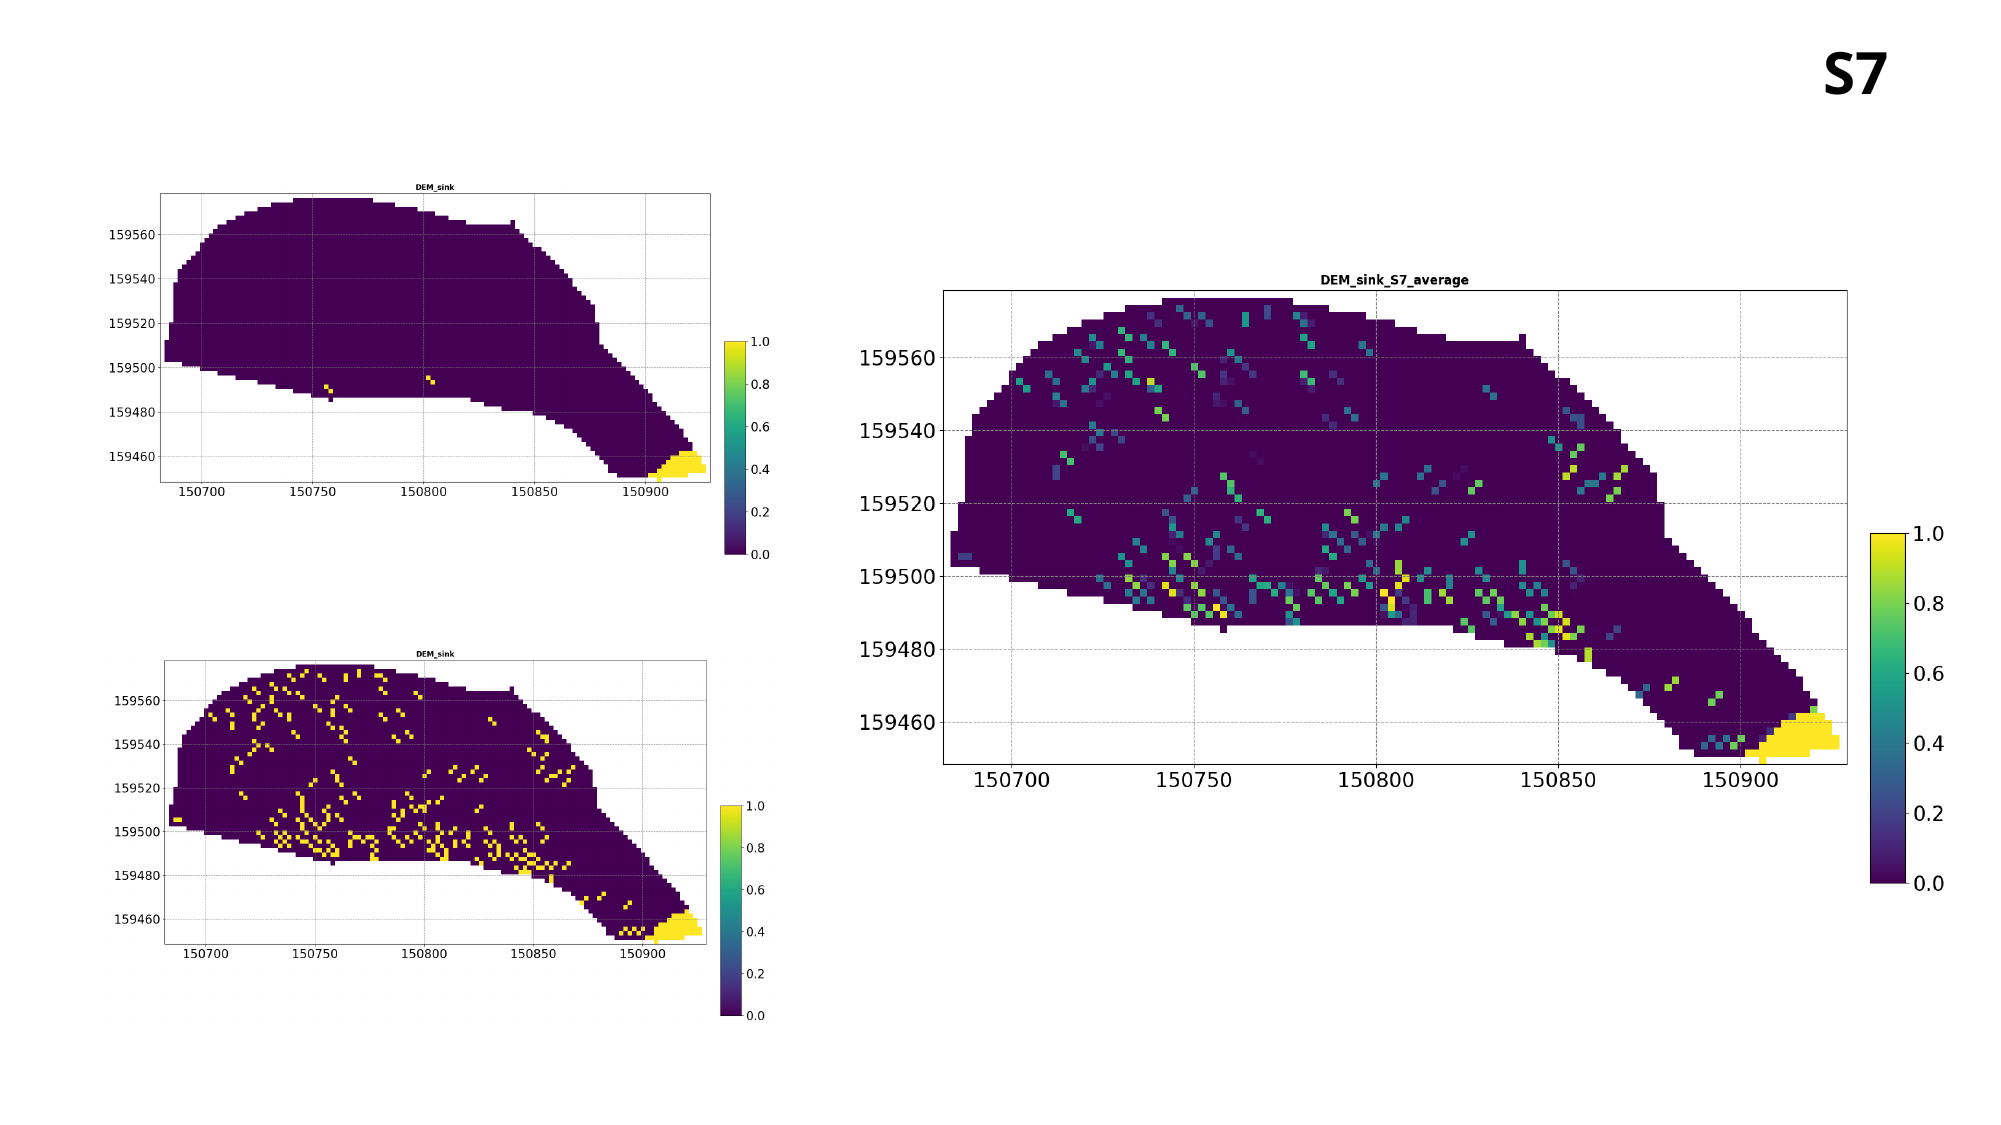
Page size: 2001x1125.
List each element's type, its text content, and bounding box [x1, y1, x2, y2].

text_box S7 [1809, 28, 2000, 114]
picture [842, 264, 1964, 896]
picture [96, 179, 780, 563]
picture [96, 642, 776, 1026]
